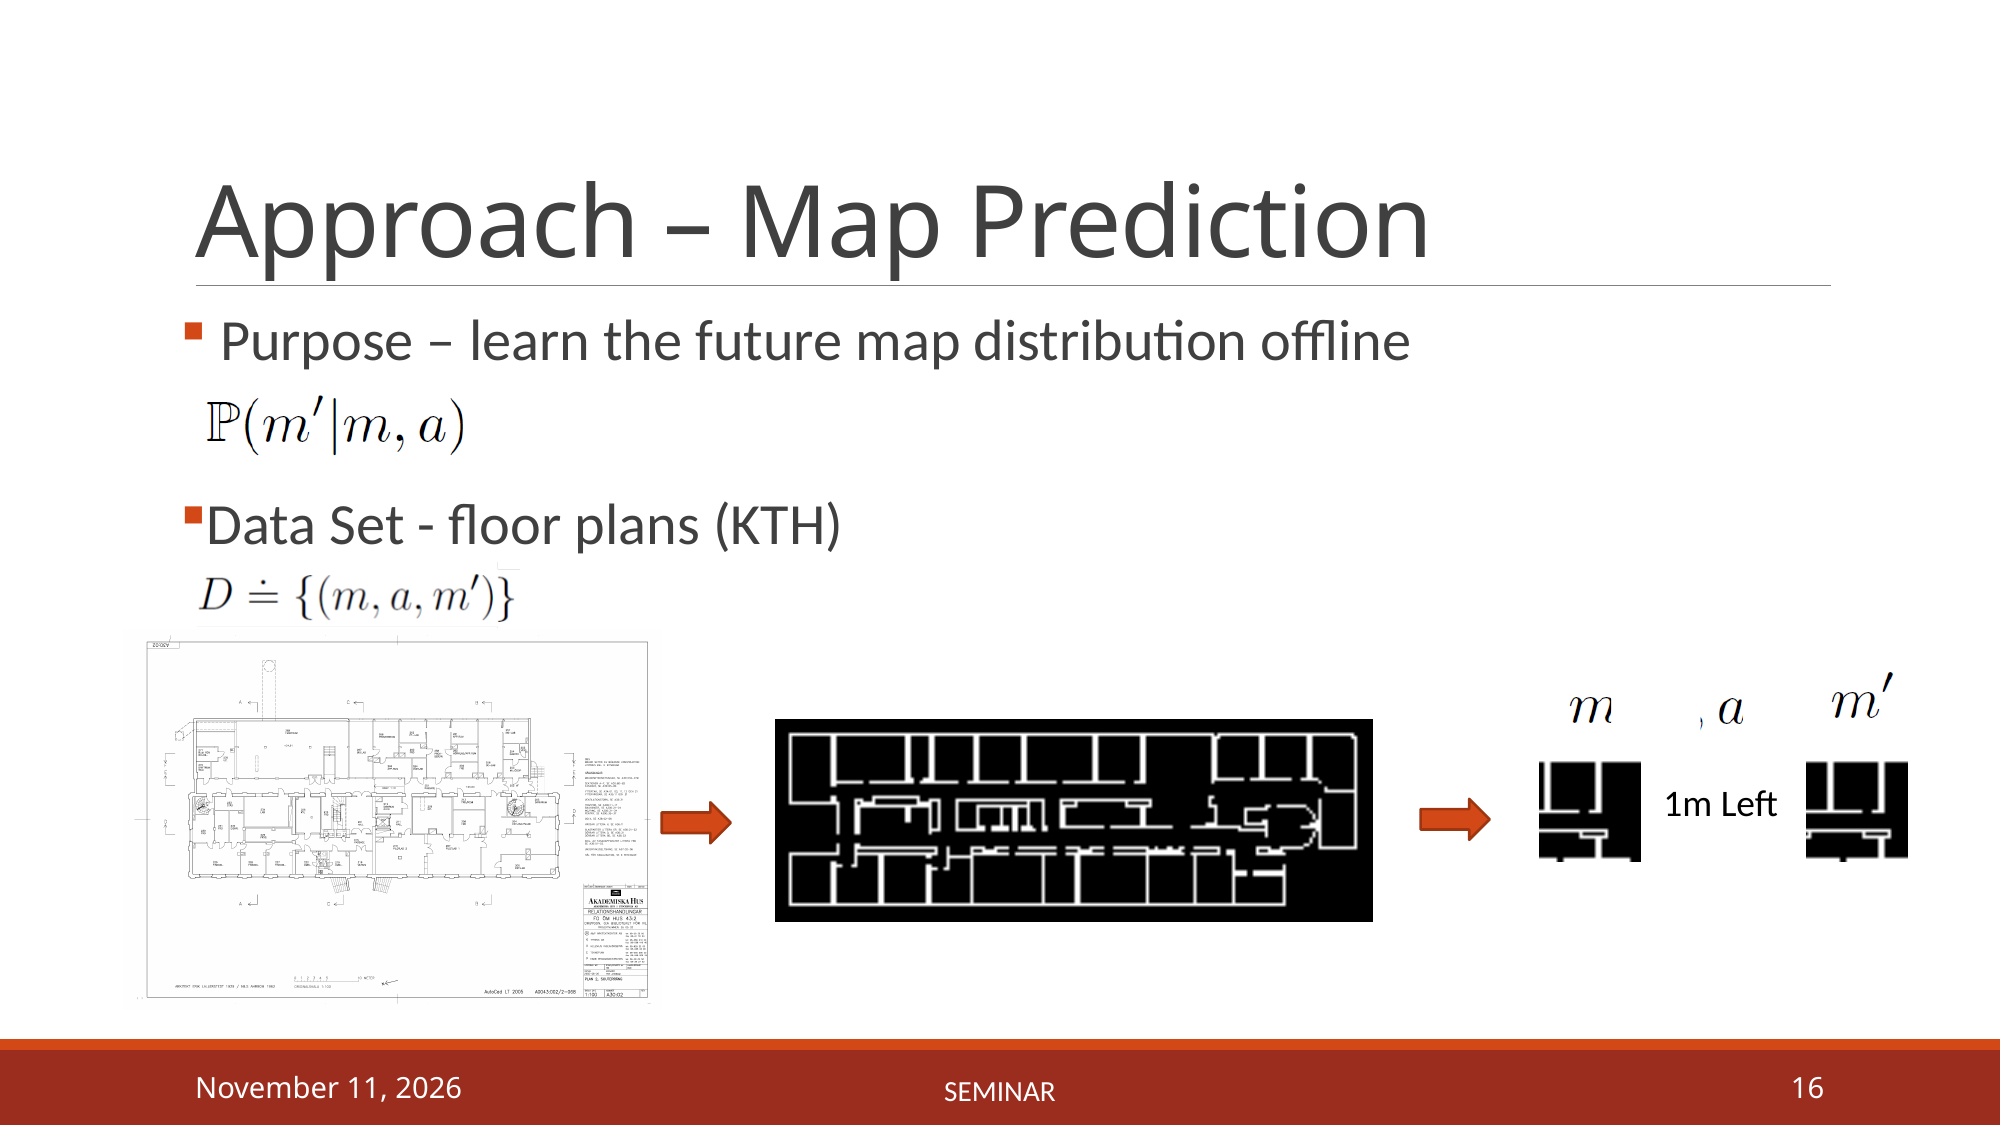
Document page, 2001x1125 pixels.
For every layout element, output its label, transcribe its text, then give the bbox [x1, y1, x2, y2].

text_box [670, 801, 732, 845]
picture [1806, 760, 1909, 863]
title Approach – Map Prediction [180, 47, 1830, 285]
picture [122, 561, 663, 1011]
footer Seminar [604, 1059, 1396, 1120]
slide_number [180, 1059, 586, 1120]
text_box 1m Left [1649, 772, 1793, 832]
picture [1700, 676, 1744, 744]
picture [1568, 672, 1612, 744]
picture [775, 719, 1374, 923]
slide_number 16 [1624, 1059, 1840, 1120]
picture [1538, 760, 1641, 863]
picture [197, 384, 473, 467]
list Purpose – learn the future map distribution offline Data Set - floor plans (KTH) [180, 302, 1830, 963]
picture [1829, 667, 1896, 740]
text_box [1419, 797, 1491, 842]
